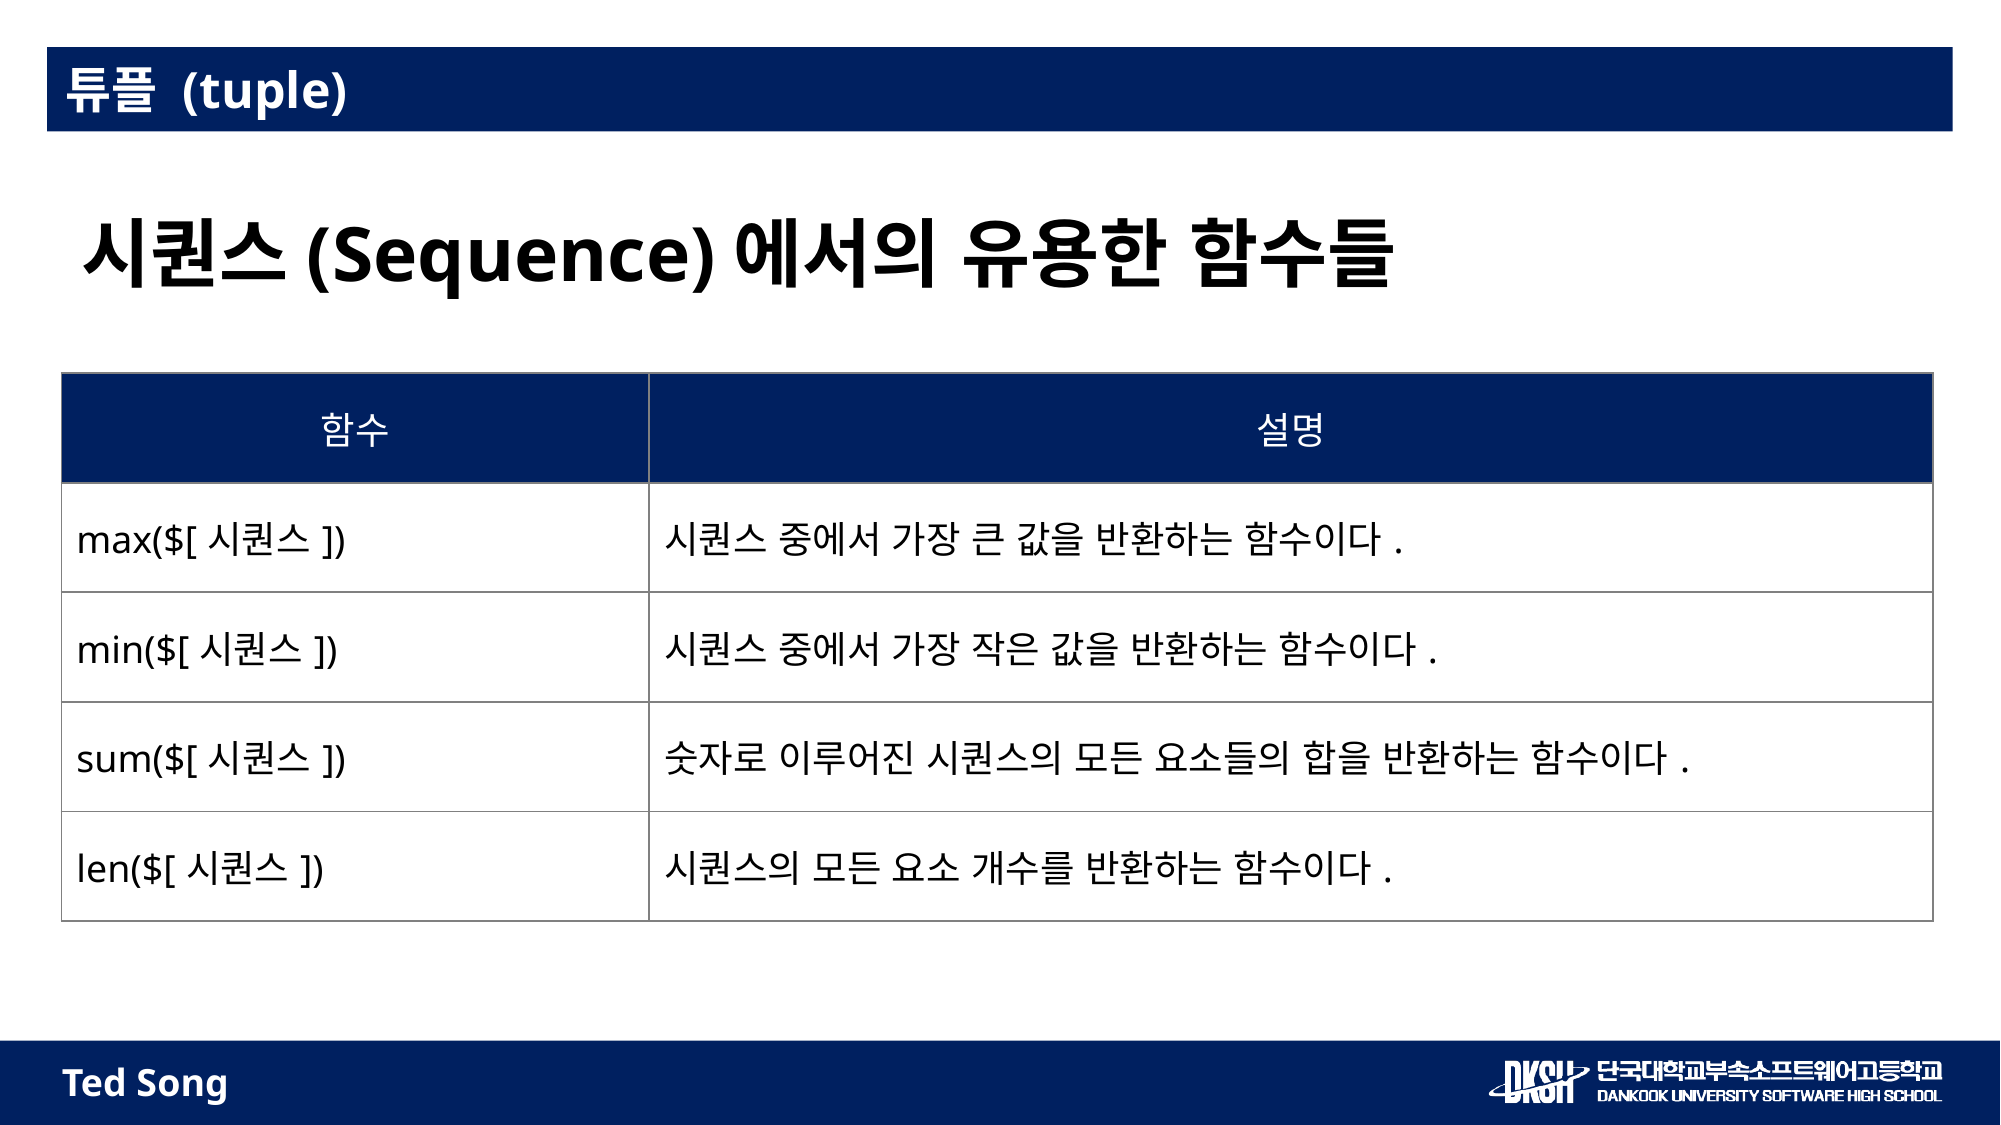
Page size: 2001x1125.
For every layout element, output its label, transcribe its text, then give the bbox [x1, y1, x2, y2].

table_header 설명 [650, 374, 1932, 482]
table_cell 시퀀스 중에서 가장 큰 값을 반환하는 함수이다. [650, 484, 1932, 591]
text_box [46, 46, 1954, 132]
table_cell 숫자로 이루어진 시퀀스의 모든 요소들의 합을 반환하는 함수이다. [650, 703, 1932, 811]
table_cell sum($[시퀀스]) [62, 703, 648, 811]
text_box 튜플 (tuple) [50, 51, 363, 127]
table_cell min($[시퀀스]) [62, 593, 648, 701]
table_header 함수 [62, 374, 648, 482]
table_cell 시퀀스 중에서 가장 작은 값을 반환하는 함수이다. [650, 593, 1932, 701]
text_box 시퀀스(Sequence)에서의 유용한 함수들 [66, 199, 1933, 305]
table_cell len($[시퀀스]) [62, 812, 648, 920]
table_cell 시퀀스의 모든 요소 개수를 반환하는 함수이다. [650, 812, 1932, 920]
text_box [0, 1040, 2000, 1125]
table_cell max($[시퀀스]) [62, 484, 648, 591]
